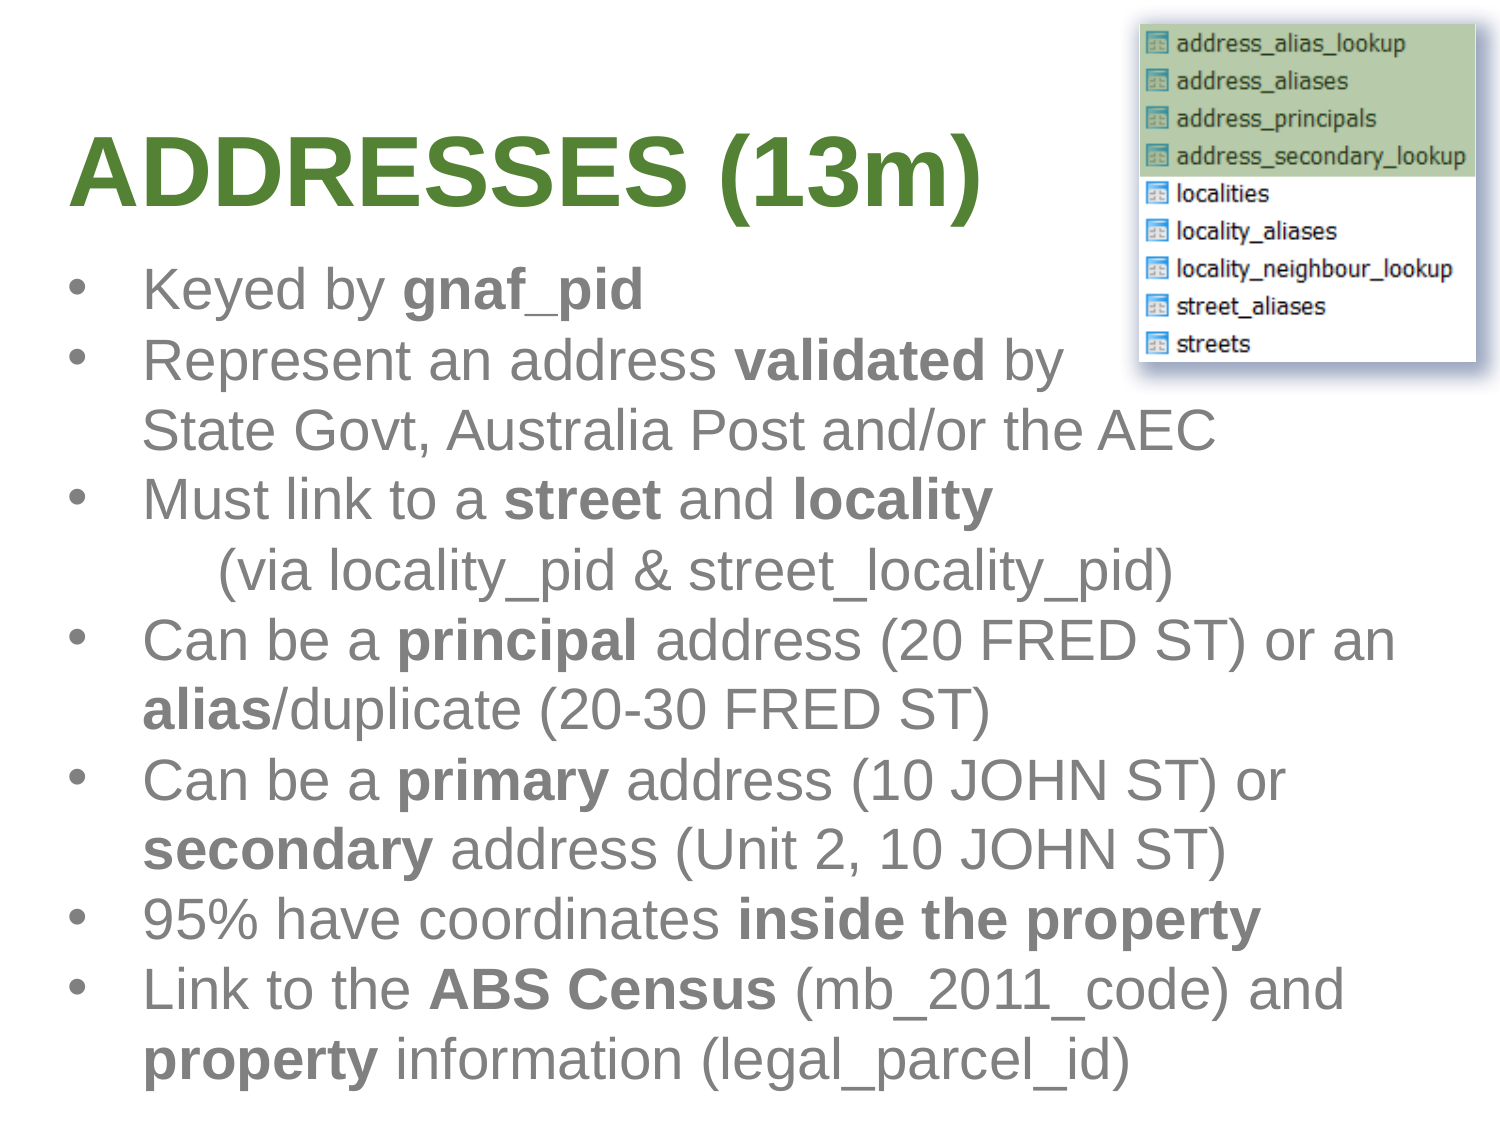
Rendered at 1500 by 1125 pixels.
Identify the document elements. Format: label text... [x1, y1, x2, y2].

picture [1139, 24, 1476, 362]
text_box ADDRESSES (13m) Keyed by gnaf_pid Represent an address validated by State Govt, Australia Post and/or the AEC Must link to a street and locality (via locality_pid & street_locality_pid) Can be a principal address (20 FRED ST) or an alias/duplicate (20-30 FRED ST) Can be a primary address (10 JOHN ST) or secondary address (Unit 2, 10 JOHN ST) 95% have coordinates inside the property Link to the ABS Census (mb_2011_code) and property information (legal_parcel_id) [53, 99, 1471, 1099]
